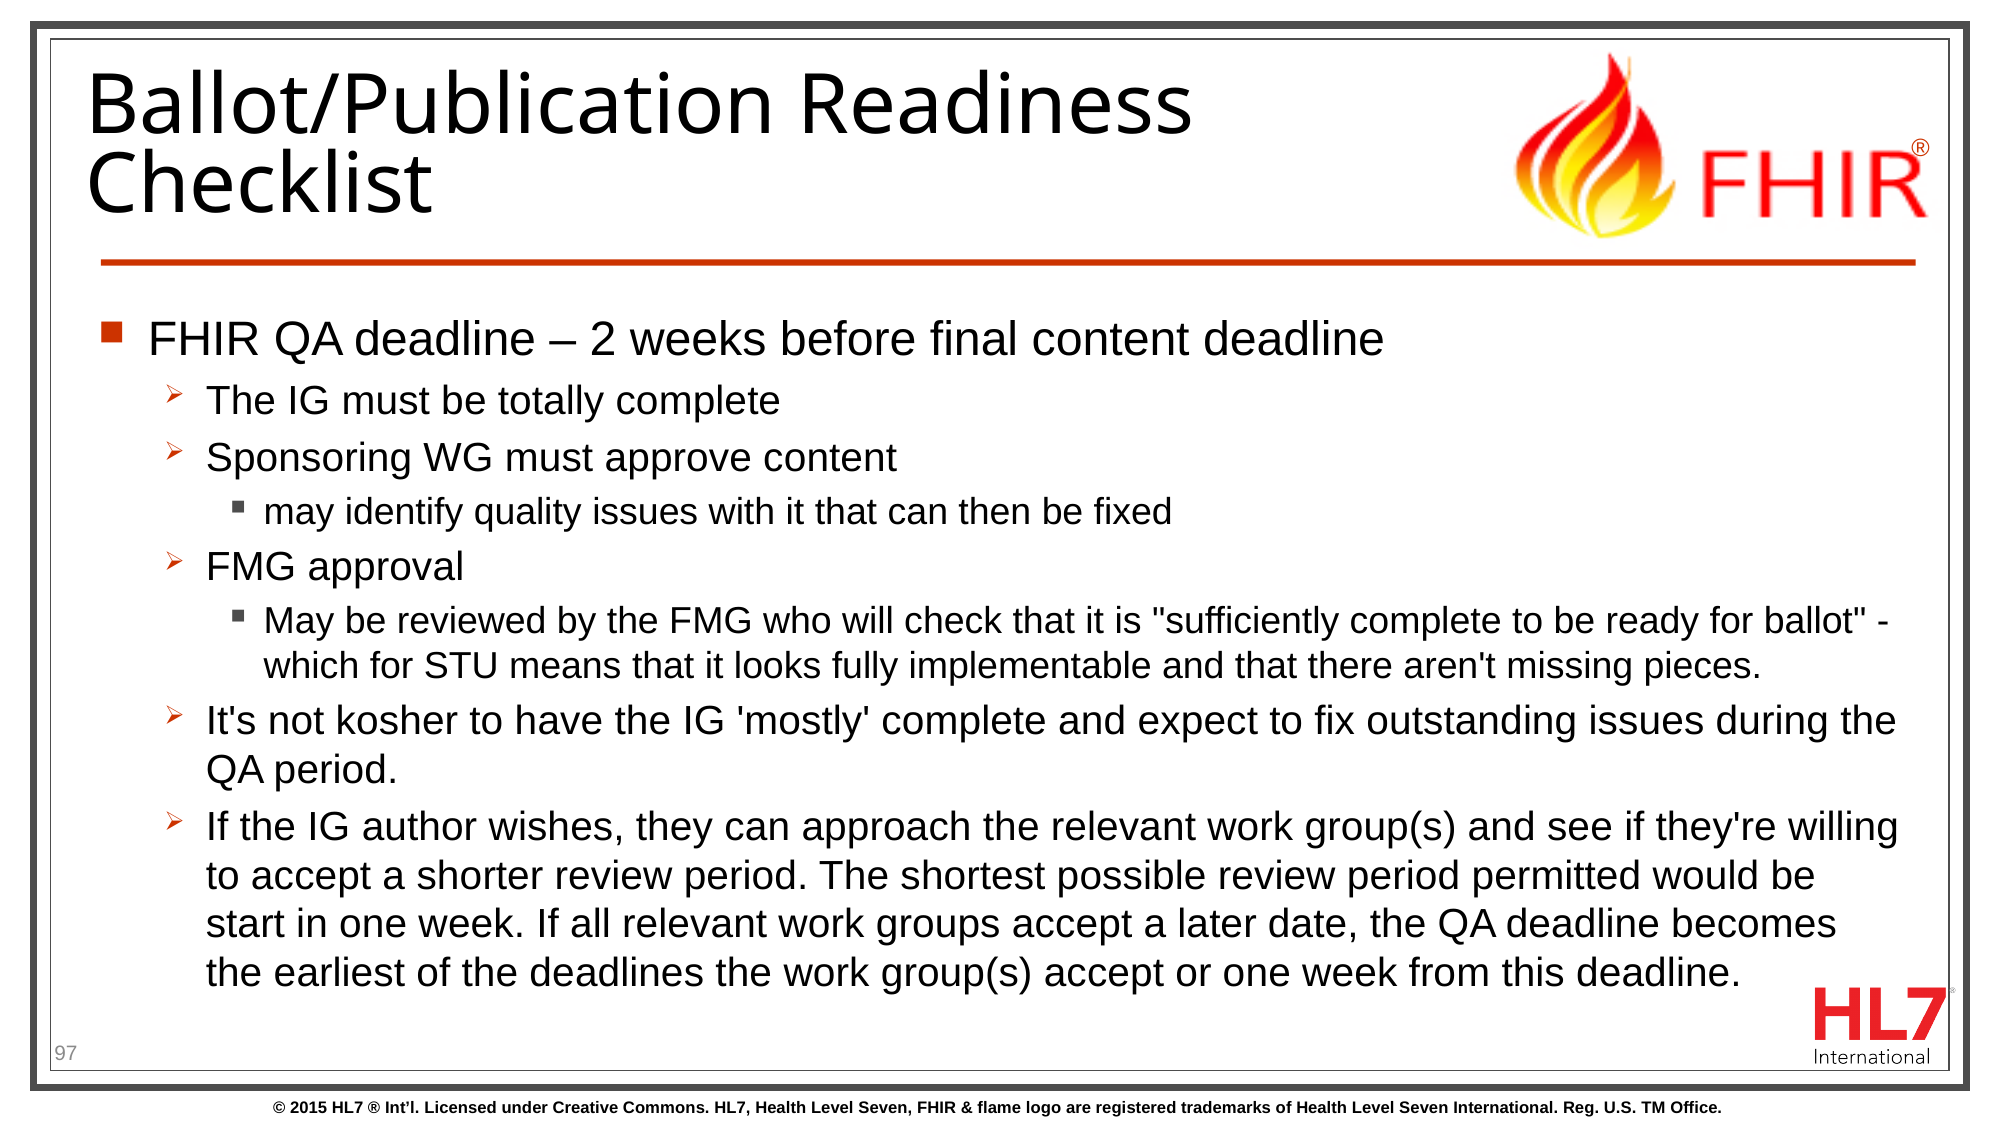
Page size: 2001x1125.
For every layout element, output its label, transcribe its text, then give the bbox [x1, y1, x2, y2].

slide_number 97 [39, 1034, 197, 1071]
list FHIR QA deadline – 2 weeks before final content deadline The IG must be totally complete Sponsoring WG must approve content may identify quality issues with it that can then be fixed FMG approval May be reviewed by the FMG who will check that it is "sufficiently complete to be ready for ballot" - which for STU means that it looks fully implementable and that there aren't missing pieces. It's not kosher to have the IG 'mostly' complete and expect to fix outstanding issues during the QA period. If the IG author wishes, they can approach the relevant work group(s) and see if they're willing to accept a shorter review period. The shortest possible review period permitted would be start in one week. If all relevant work groups accept a later date, the QA deadline becomes the earliest of the deadlines the work group(s) accept or one week from this deadline. [83, 299, 1917, 1059]
title Ballot/Publication Readiness Checklist [70, 54, 1504, 244]
picture [1498, 42, 1944, 249]
picture [1771, 937, 1999, 1114]
